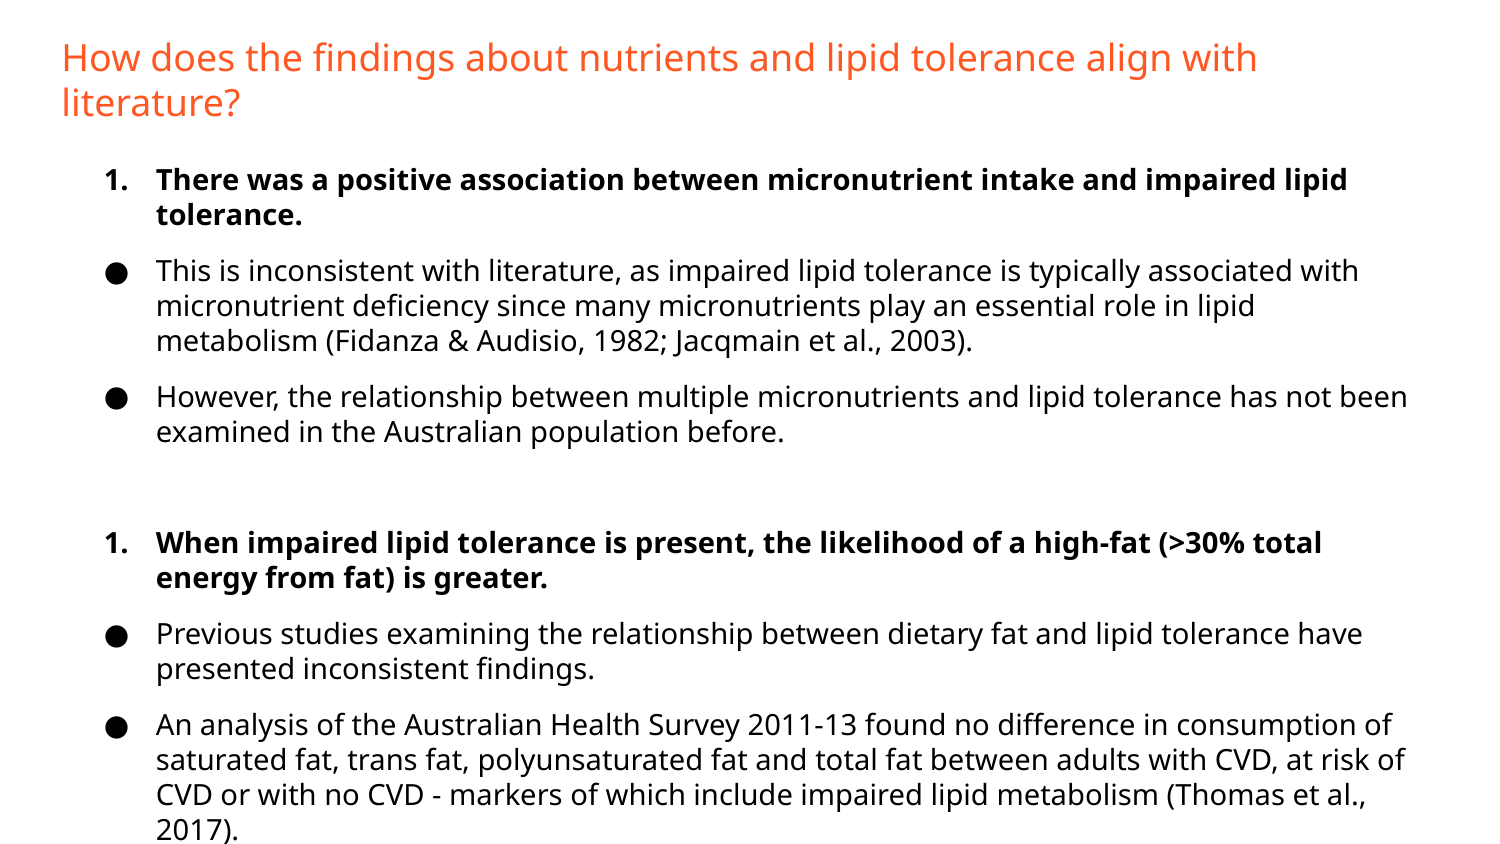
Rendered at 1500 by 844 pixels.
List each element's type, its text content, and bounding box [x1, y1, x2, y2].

text_box There was a positive association between micronutrient intake and impaired lipid tolerance. This is inconsistent with literature, as impaired lipid tolerance is typically associated with micronutrient deficiency since many micronutrients play an essential role in lipid metabolism (Fidanza & Audisio, 1982; Jacqmain et al., 2003). However, the relationship between multiple micronutrients and lipid tolerance has not been examined in the Australian population before. When impaired lipid tolerance is present, the likelihood of a high-fat (>30% total energy from fat) is greater. Previous studies examining the relationship between dietary fat and lipid tolerance have presented inconsistent findings. An analysis of the Australian Health Survey 2011-13 found no difference in consumption of saturated fat, trans fat, polyunsaturated fat and total fat between adults with CVD, at risk of CVD or with no CVD - markers of which include impaired lipid metabolism (Thomas et al., 2017). [65, 146, 1435, 784]
list How does the findings about nutrients and lipid tolerance align with literature? [46, 30, 1300, 129]
